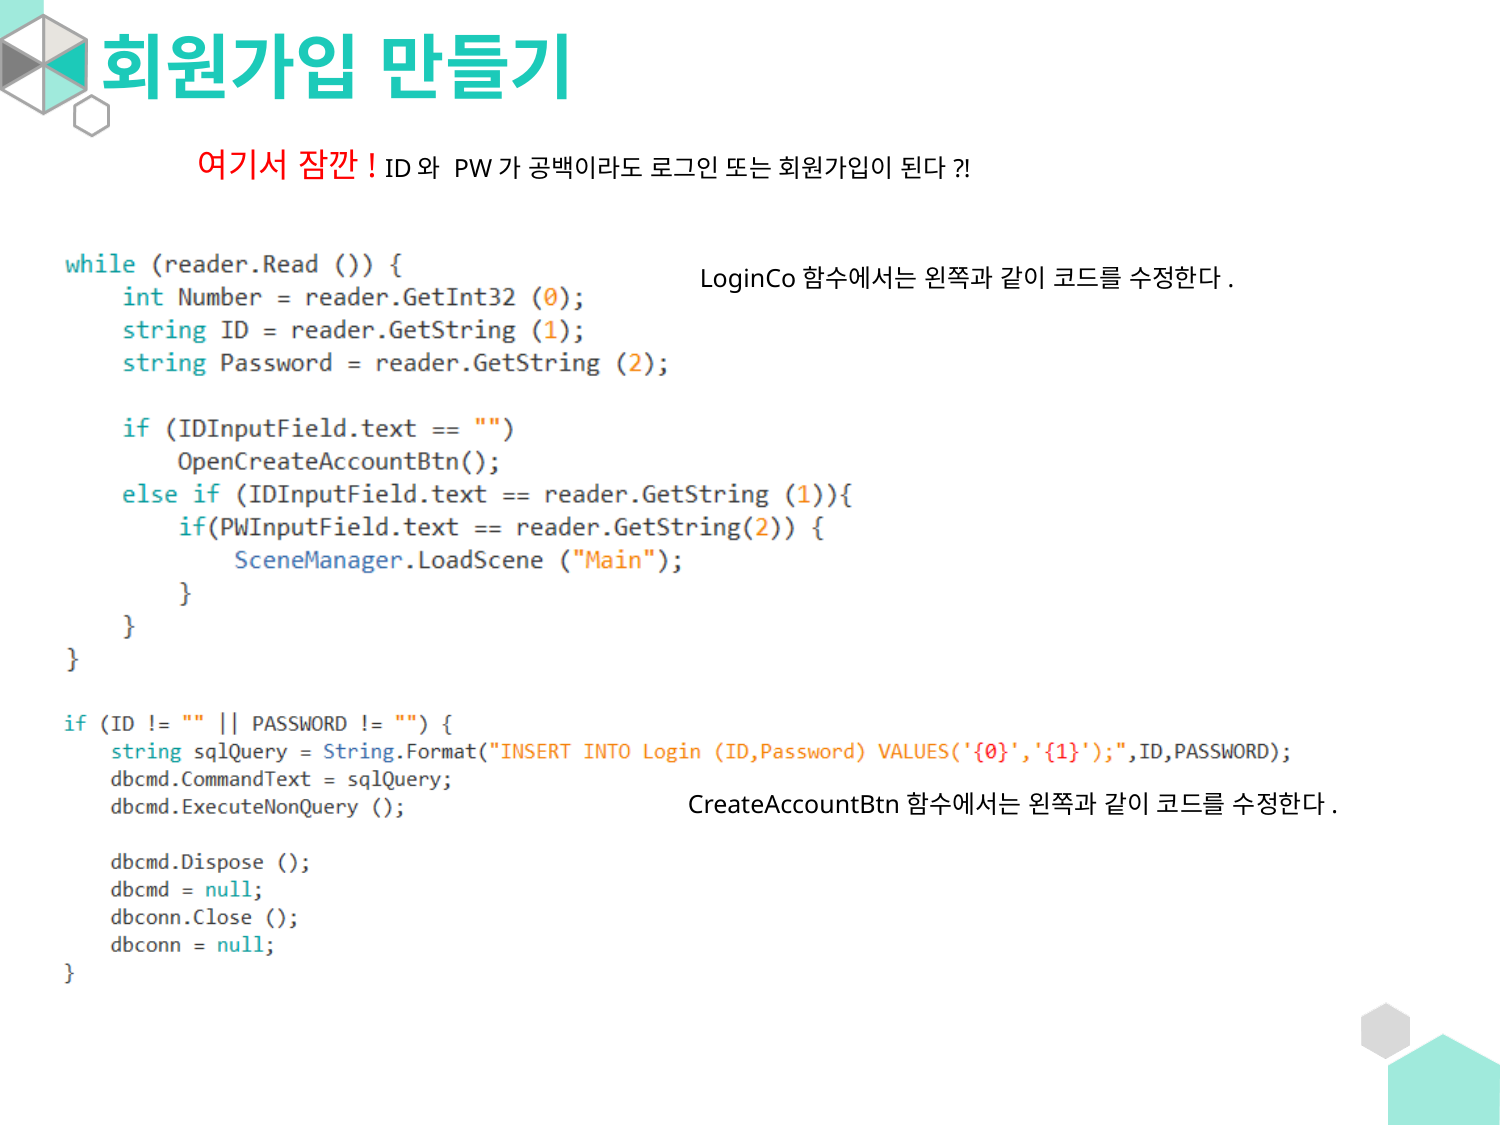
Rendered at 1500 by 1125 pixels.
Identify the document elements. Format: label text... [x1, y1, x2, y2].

picture [0, 0, 1500, 1125]
text_box CreateAccountBtn함수에서는 왼쪽과 같이 코드를 수정한다. [1311, 781, 1436, 826]
text_box LoginCo함수에서는 왼쪽과 같이 코드를 수정한다. [888, 255, 1447, 300]
text_box 여기서 잠깐! ID와 PW가 공백이라도 로그인 또는 회원가입이 된다?! [182, 137, 1223, 192]
text_box 회원가입 만들기 [85, 0, 1233, 132]
